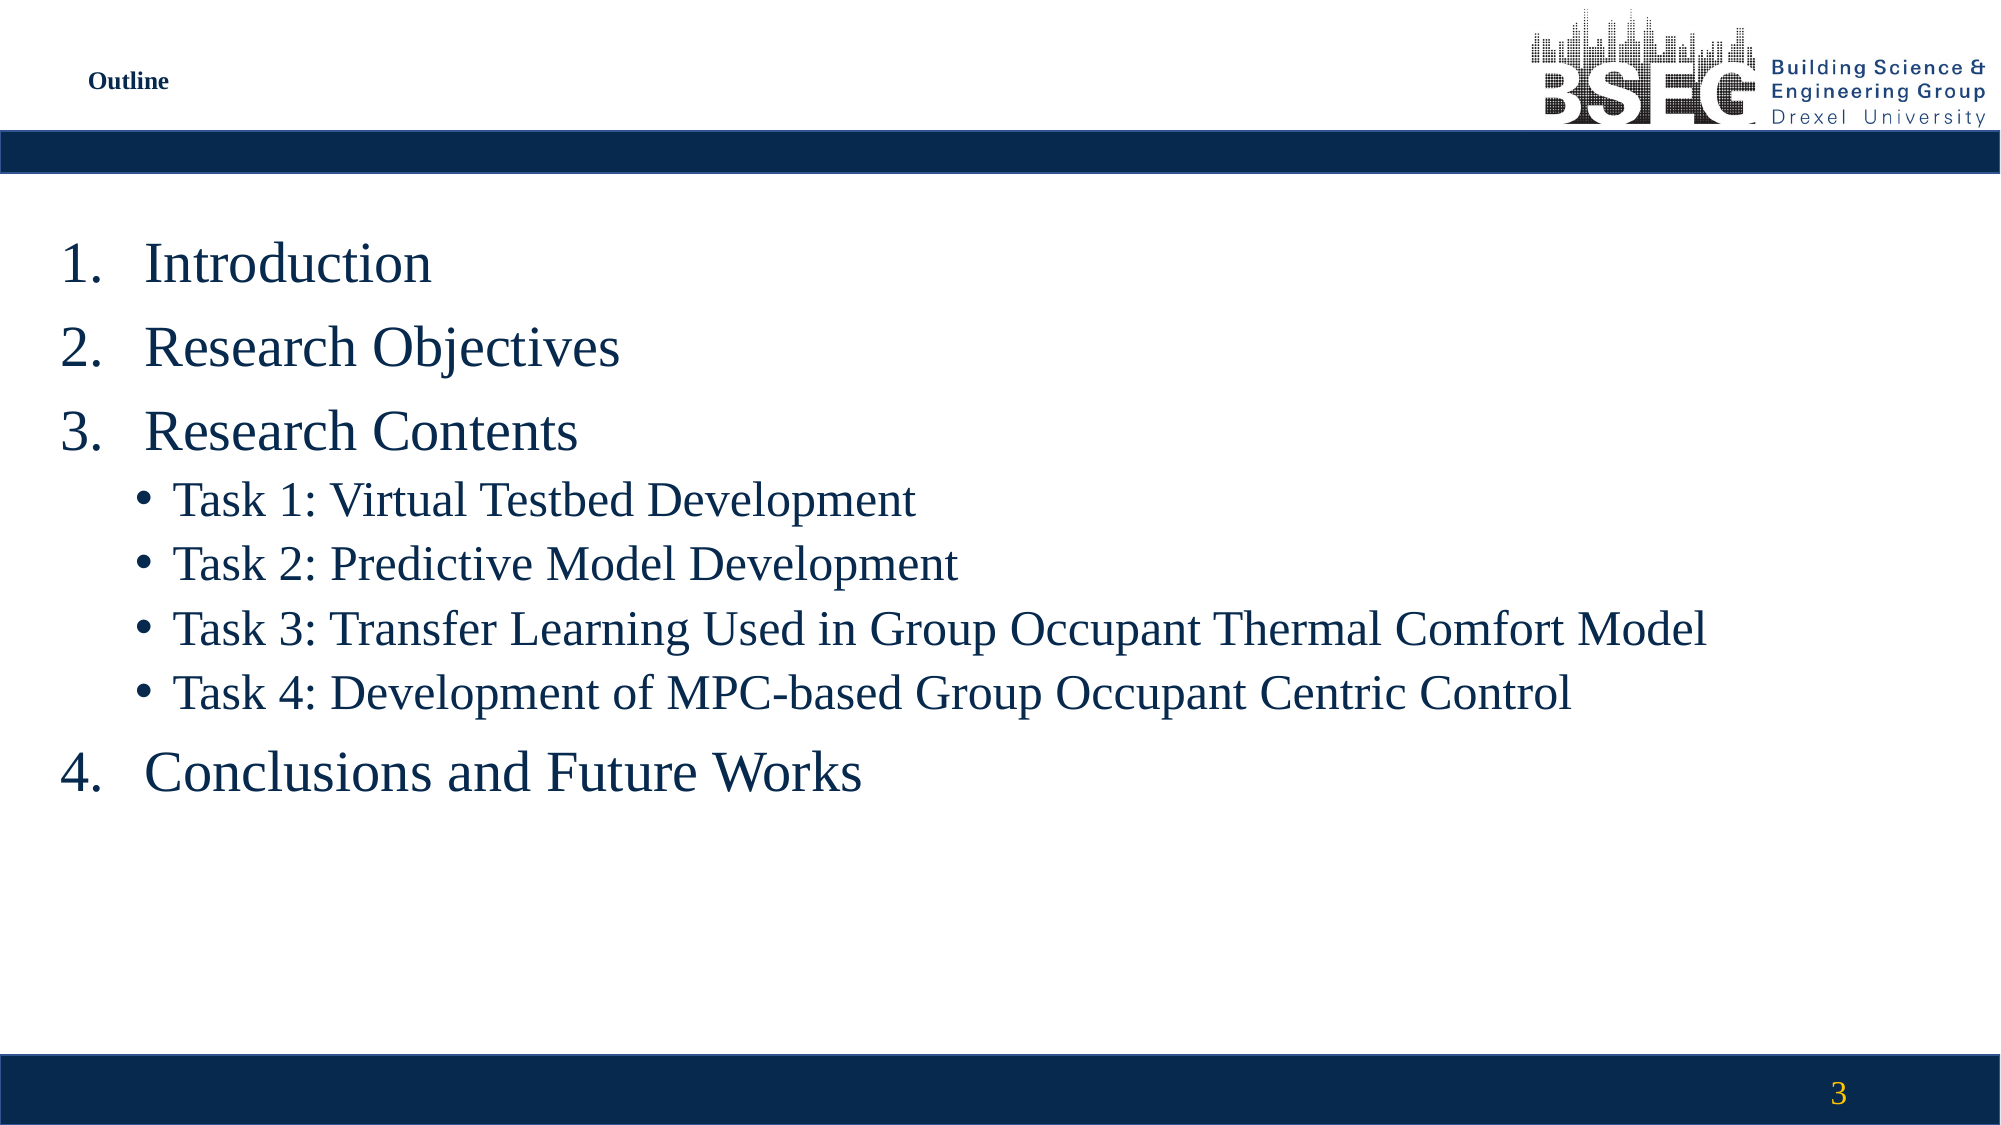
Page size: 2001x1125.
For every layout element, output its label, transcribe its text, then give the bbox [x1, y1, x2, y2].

title Outline [72, 59, 1863, 103]
picture [1524, 7, 1994, 129]
list Introduction Research Objectives Research Contents Task 1: Virtual Testbed Development Task 2: Predictive Model Development Task 3: Transfer Learning Used in Group Occupant Thermal Comfort Model Task 4: Development of MPC-based Group Occupant Centric Control Conclusions and Future Works [45, 224, 1932, 1038]
slide_number 3 [1412, 1060, 1863, 1121]
